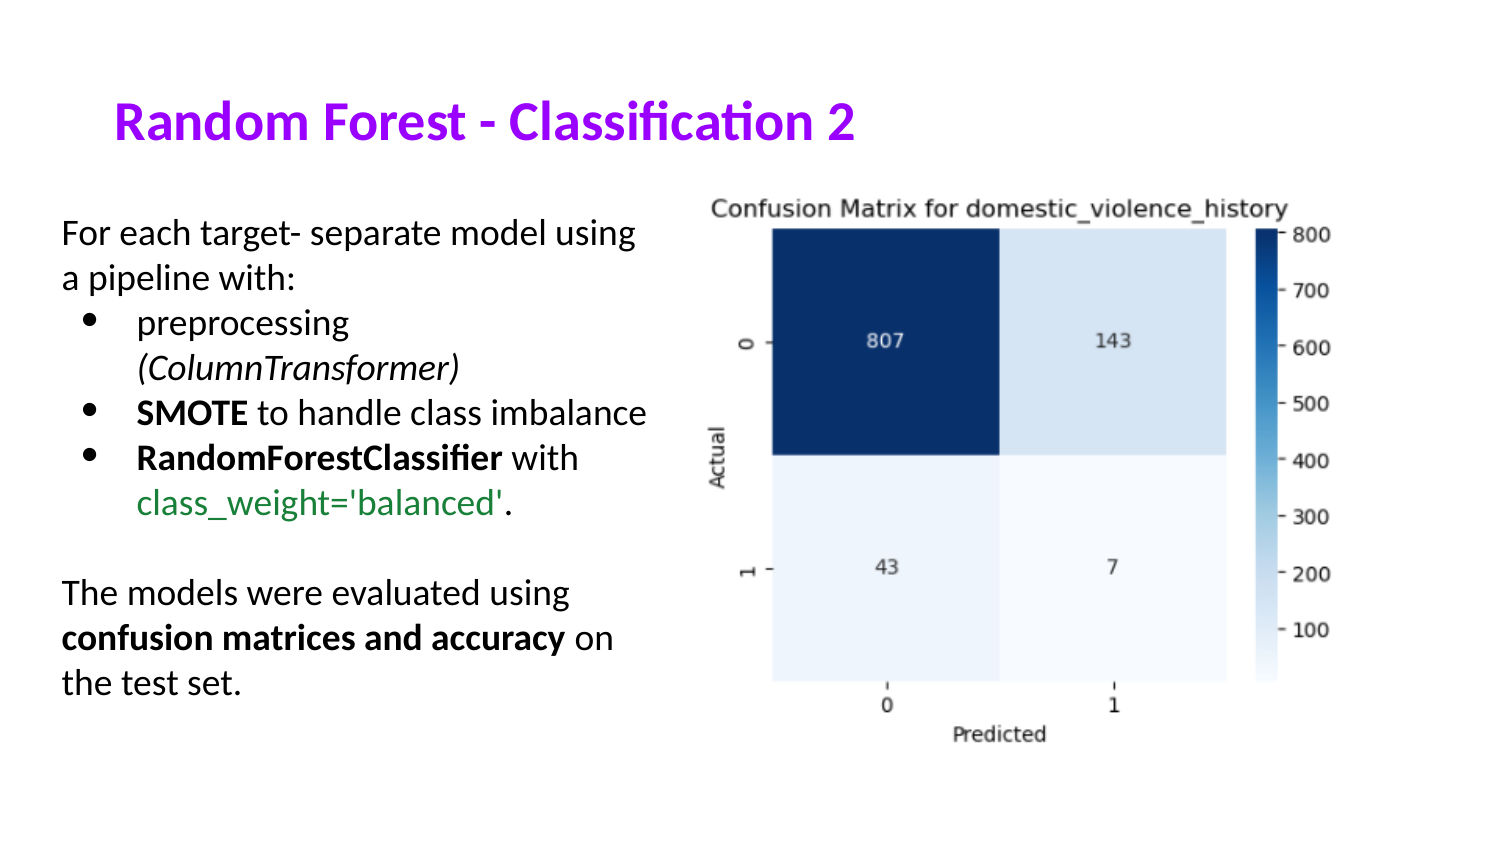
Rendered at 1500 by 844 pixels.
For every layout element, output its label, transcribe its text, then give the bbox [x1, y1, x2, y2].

list For each target- separate model using a pipeline with: preprocessing (ColumnTransformer) SMOTE to handle class imbalance RandomForestClassifier with class_weight='balanced'. The models were evaluated using confusion matrices and accuracy on the test set. [50, 202, 661, 841]
title Random Forest - Classification 2 [103, 25, 1397, 189]
picture [680, 188, 1379, 747]
